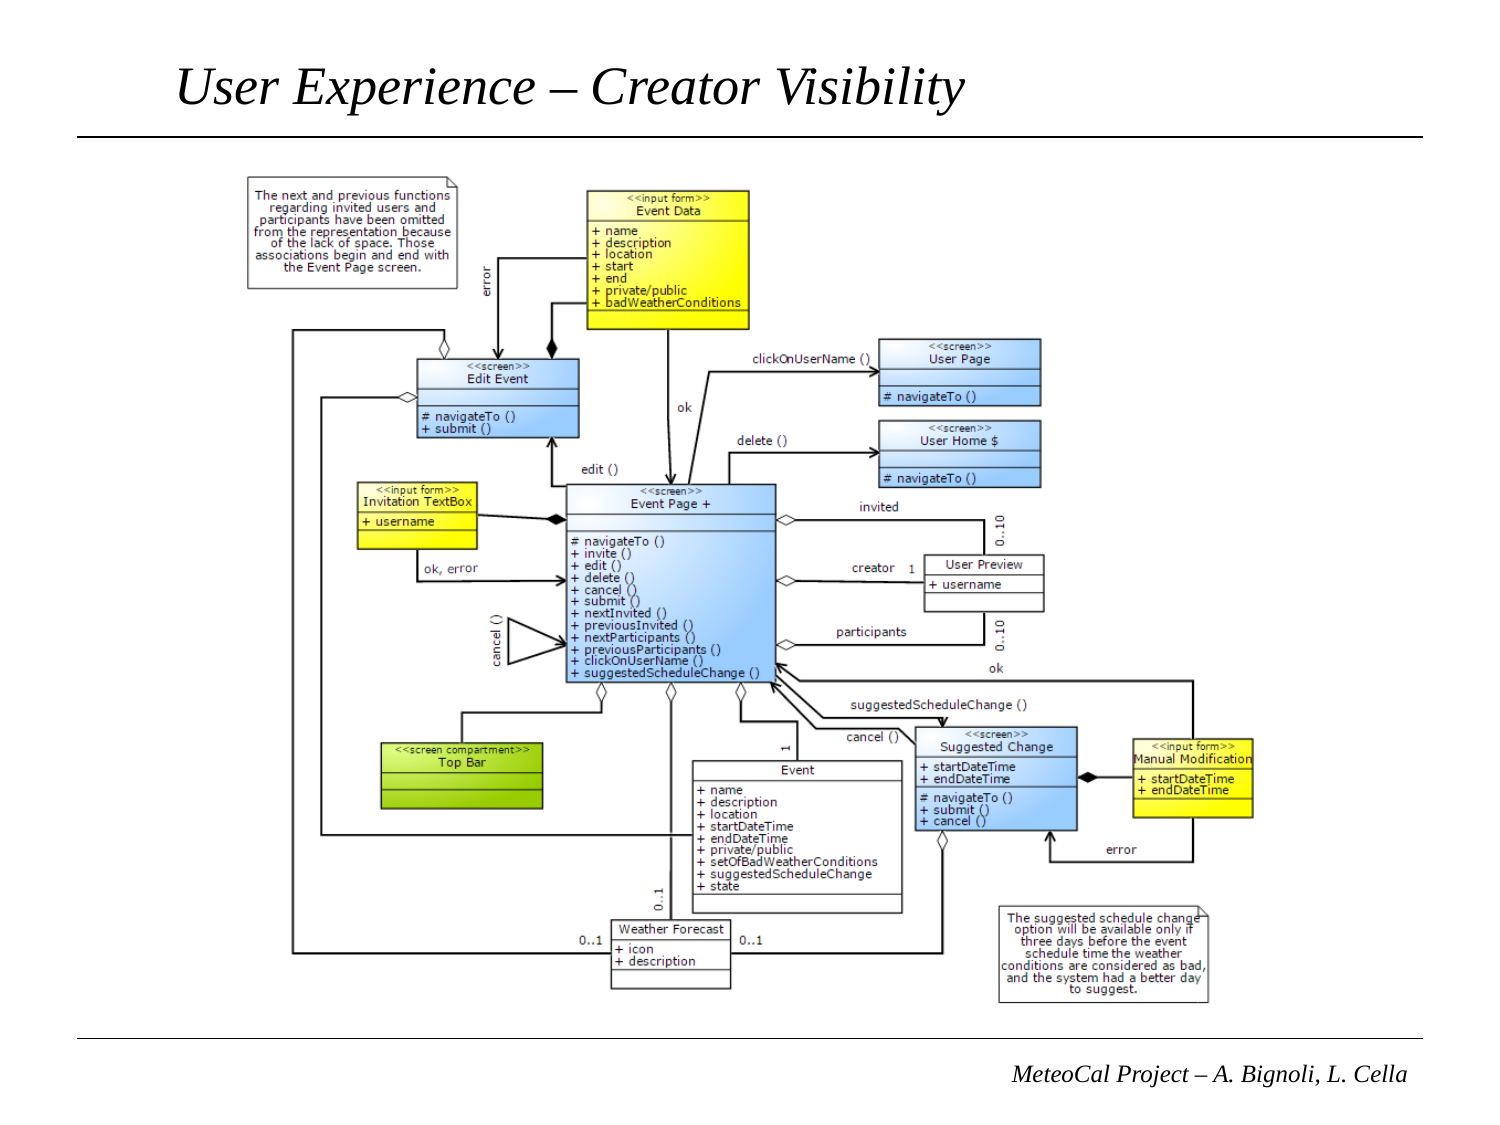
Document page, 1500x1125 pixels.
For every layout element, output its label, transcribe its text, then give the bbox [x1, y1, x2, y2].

footer MeteoCal Project – A. Bignoli, L. Cella [76, 1042, 1424, 1103]
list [88, 160, 1412, 1012]
title User Experience – Creator Visibility [159, 42, 1424, 124]
